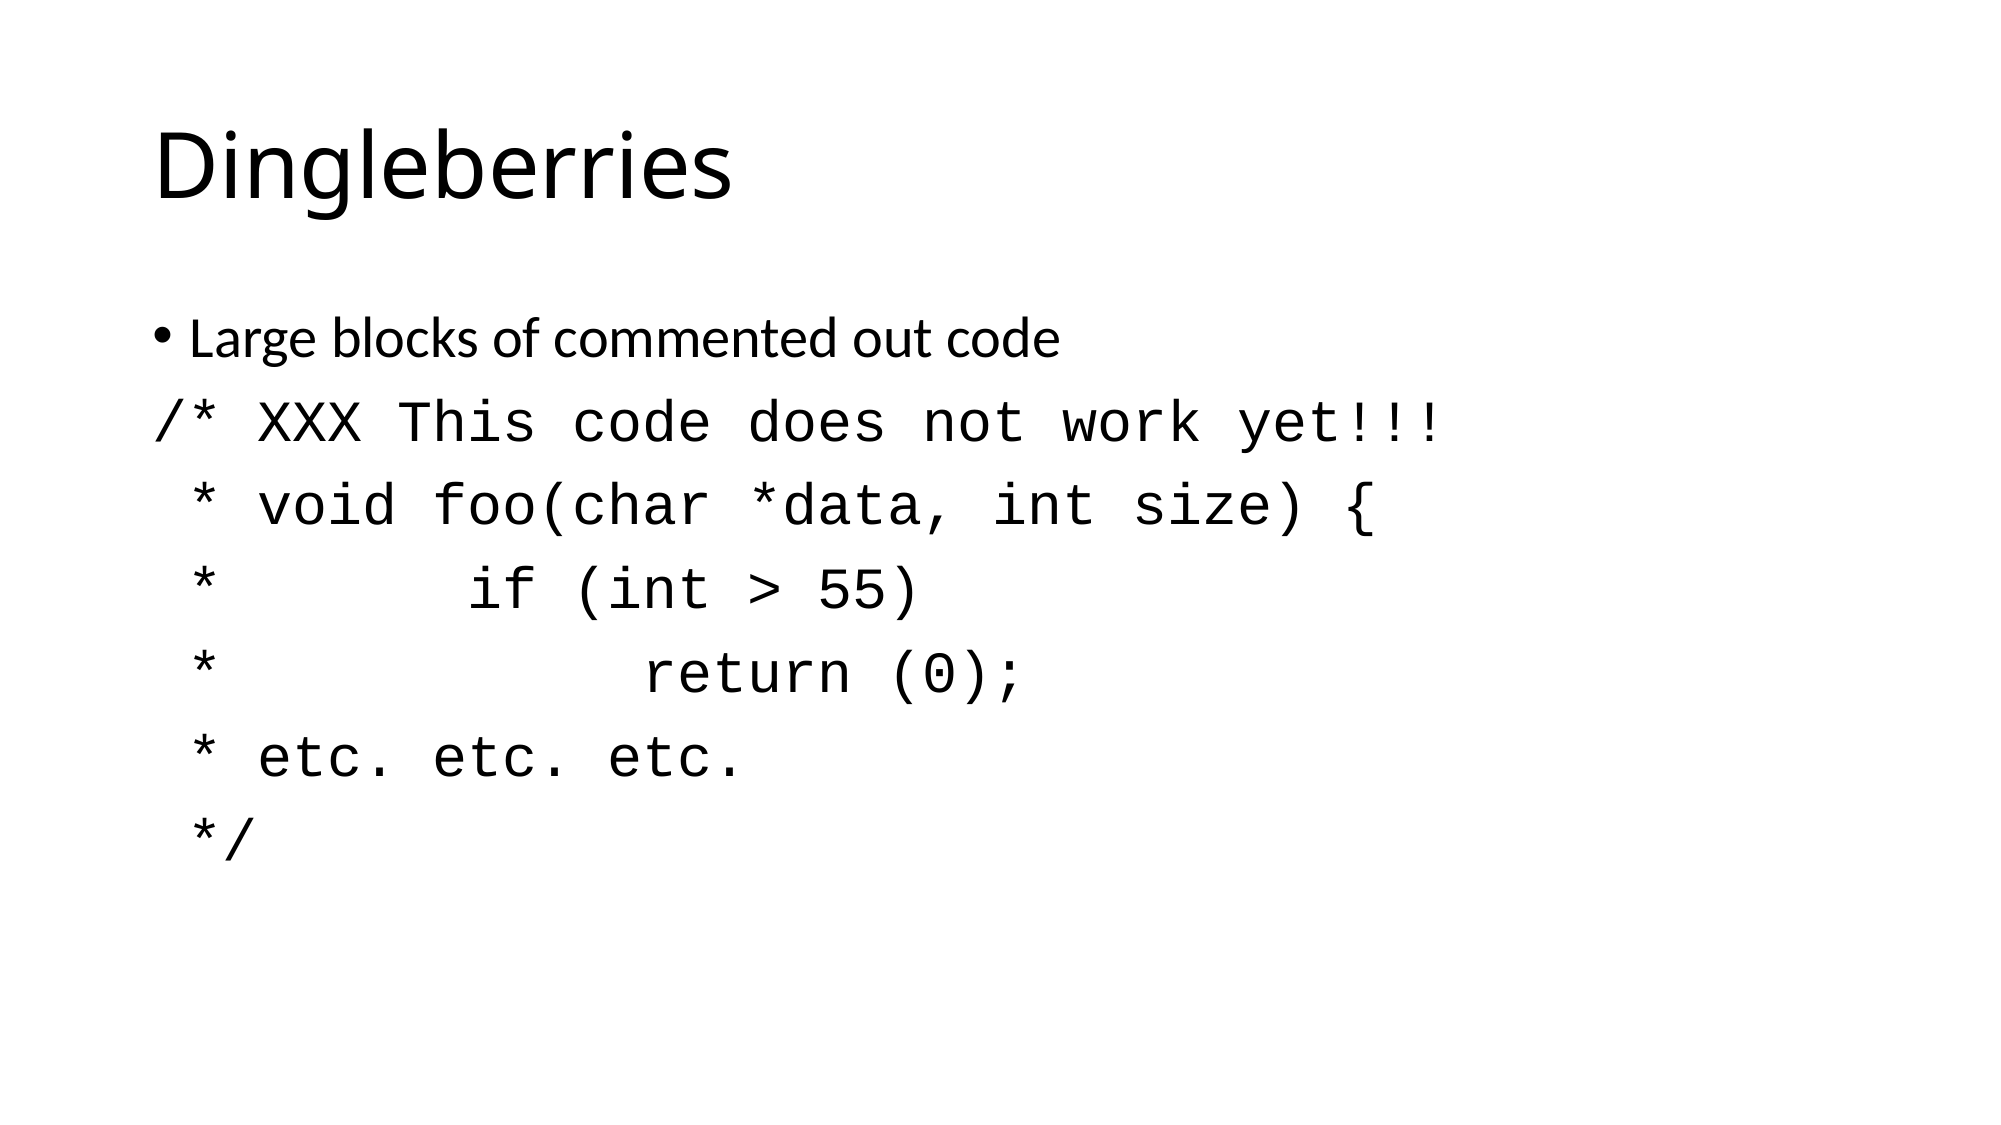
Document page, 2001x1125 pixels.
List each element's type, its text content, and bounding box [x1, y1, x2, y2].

list Large blocks of commented out code /* XXX This code does not work yet!!! * void foo(char *data, int size) { * if (int > 55) * return (0); * etc. etc. etc. */ [137, 299, 1863, 1014]
title Dingleberries [137, 59, 1863, 278]
